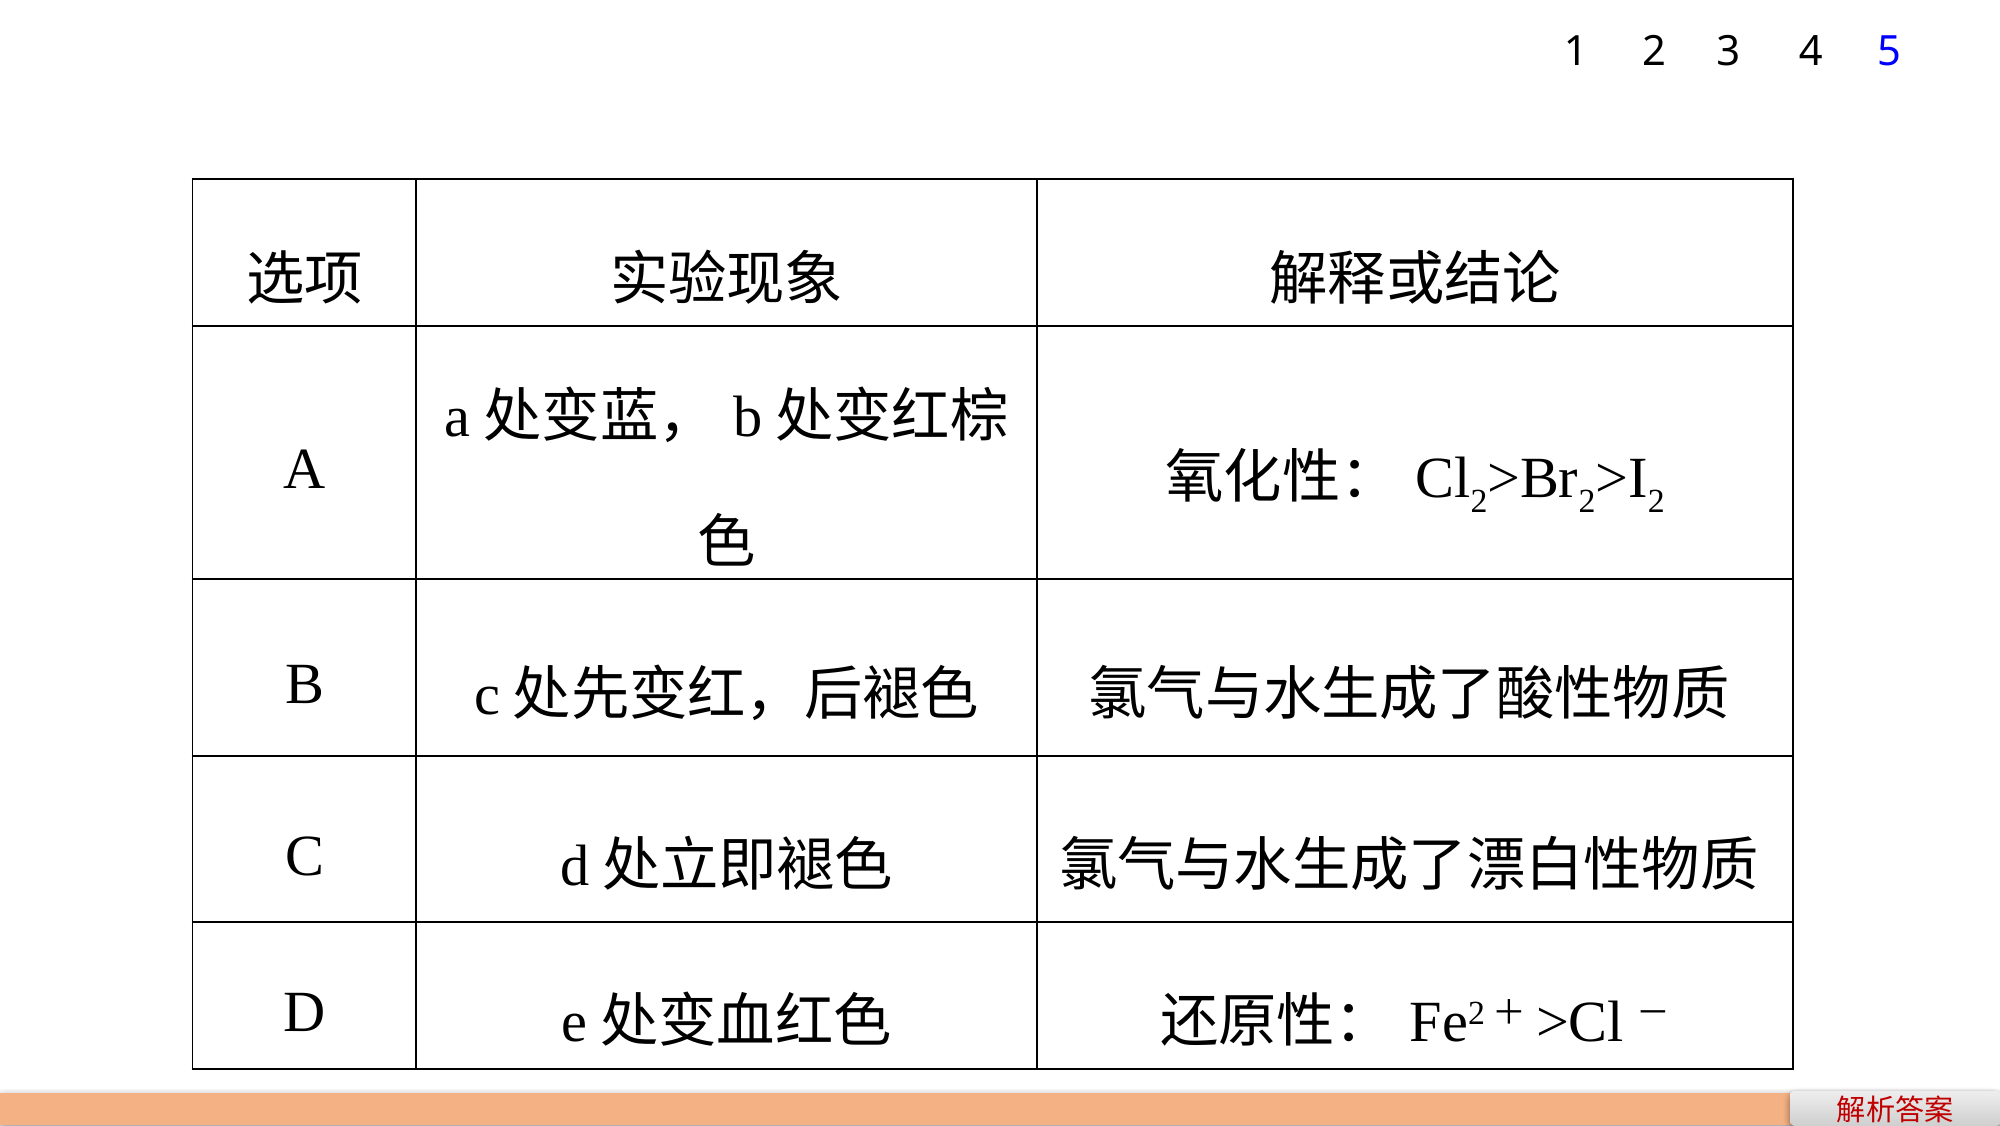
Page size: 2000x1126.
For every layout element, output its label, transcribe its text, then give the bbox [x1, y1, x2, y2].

table_cell d处立即褪色 [417, 757, 1036, 921]
table_header 解释或结论 [1038, 180, 1792, 325]
table_cell 氧化性：Cl2>Br2>I2 [1038, 327, 1792, 578]
text_box [0, 1092, 1787, 1126]
table_cell B [193, 580, 415, 755]
text_box 2 [1624, 1, 1686, 97]
table_cell A [193, 327, 415, 578]
table_cell 氯气与水生成了酸性物质 [1038, 580, 1792, 755]
table_header 选项 [193, 180, 415, 325]
table_cell c处先变红，后褪色 [417, 580, 1036, 755]
table_header 实验现象 [417, 180, 1036, 325]
table_cell 氯气与水生成了漂白性物质 [1038, 757, 1792, 921]
text_box 3 [1703, 1, 1761, 97]
table_cell e处变血红色 [417, 923, 1036, 1068]
text_box 解析答案 [1788, 1089, 2000, 1126]
text_box 1 [1542, 1, 1608, 97]
table_cell C [193, 757, 415, 921]
text_box 4 [1777, 1, 1843, 97]
table_cell 还原性：Fe2＋>Cl－ [1038, 923, 1792, 1068]
text_box 5 [1856, 1, 1922, 97]
table_cell a处变蓝，b处变红棕色 [417, 327, 1036, 578]
table_cell D [193, 923, 415, 1068]
